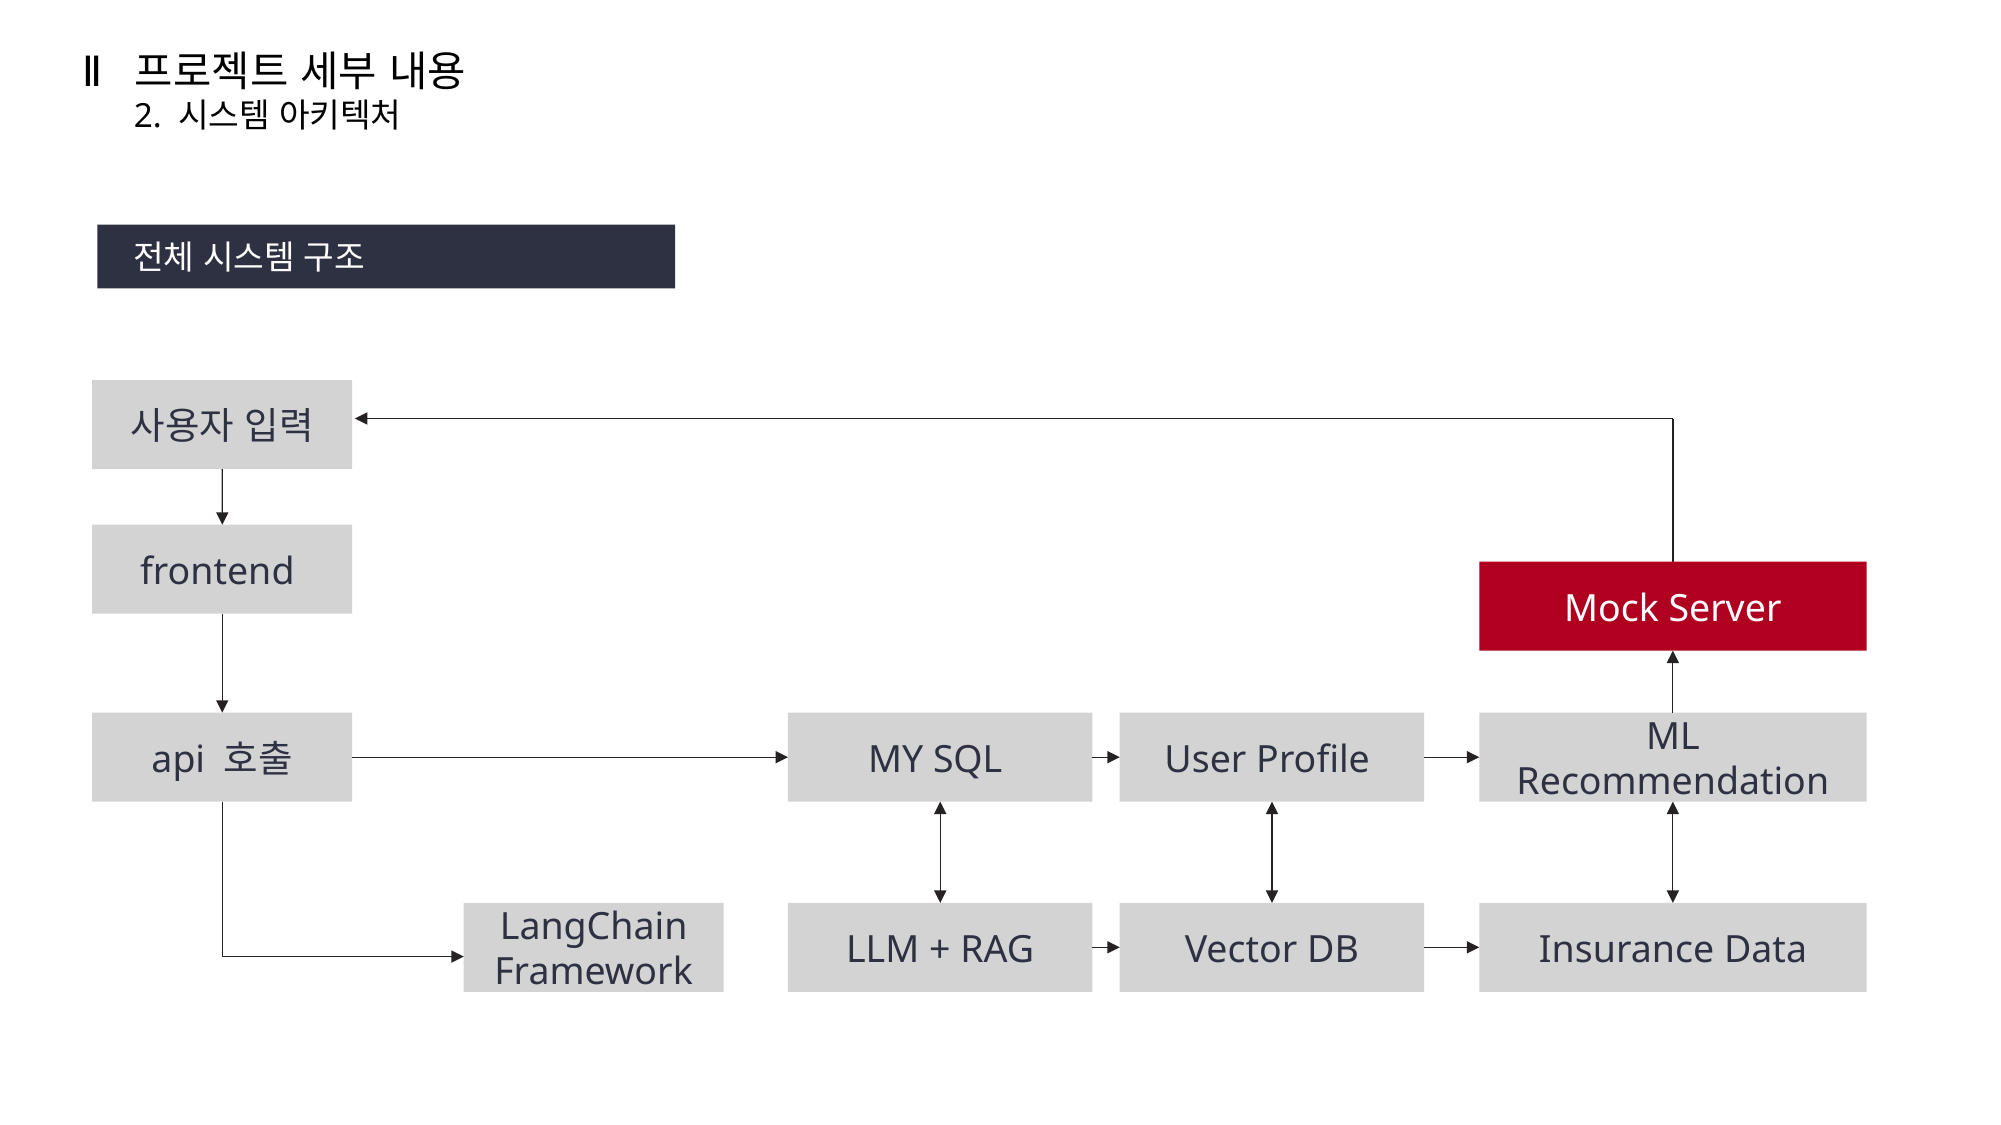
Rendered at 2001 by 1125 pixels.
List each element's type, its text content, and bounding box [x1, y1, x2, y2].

text_box ML Recommendation [1478, 712, 1868, 803]
text_box Mock Server [1478, 561, 1868, 652]
text_box Vector DB [1119, 902, 1425, 993]
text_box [222, 801, 464, 957]
text_box MY SQL [787, 712, 1093, 803]
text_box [354, 418, 1674, 607]
text_box 사용자 입력 [91, 379, 353, 470]
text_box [97, 224, 676, 289]
text_box Insurance Data [1478, 902, 1868, 993]
text_box LLM + RAG [787, 902, 1093, 993]
text_box User Profile [1119, 712, 1425, 803]
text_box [67, 44, 412, 133]
text_box frontend [91, 524, 353, 615]
text_box api 호출 [91, 712, 353, 803]
text_box LangChain Framework [463, 902, 725, 993]
